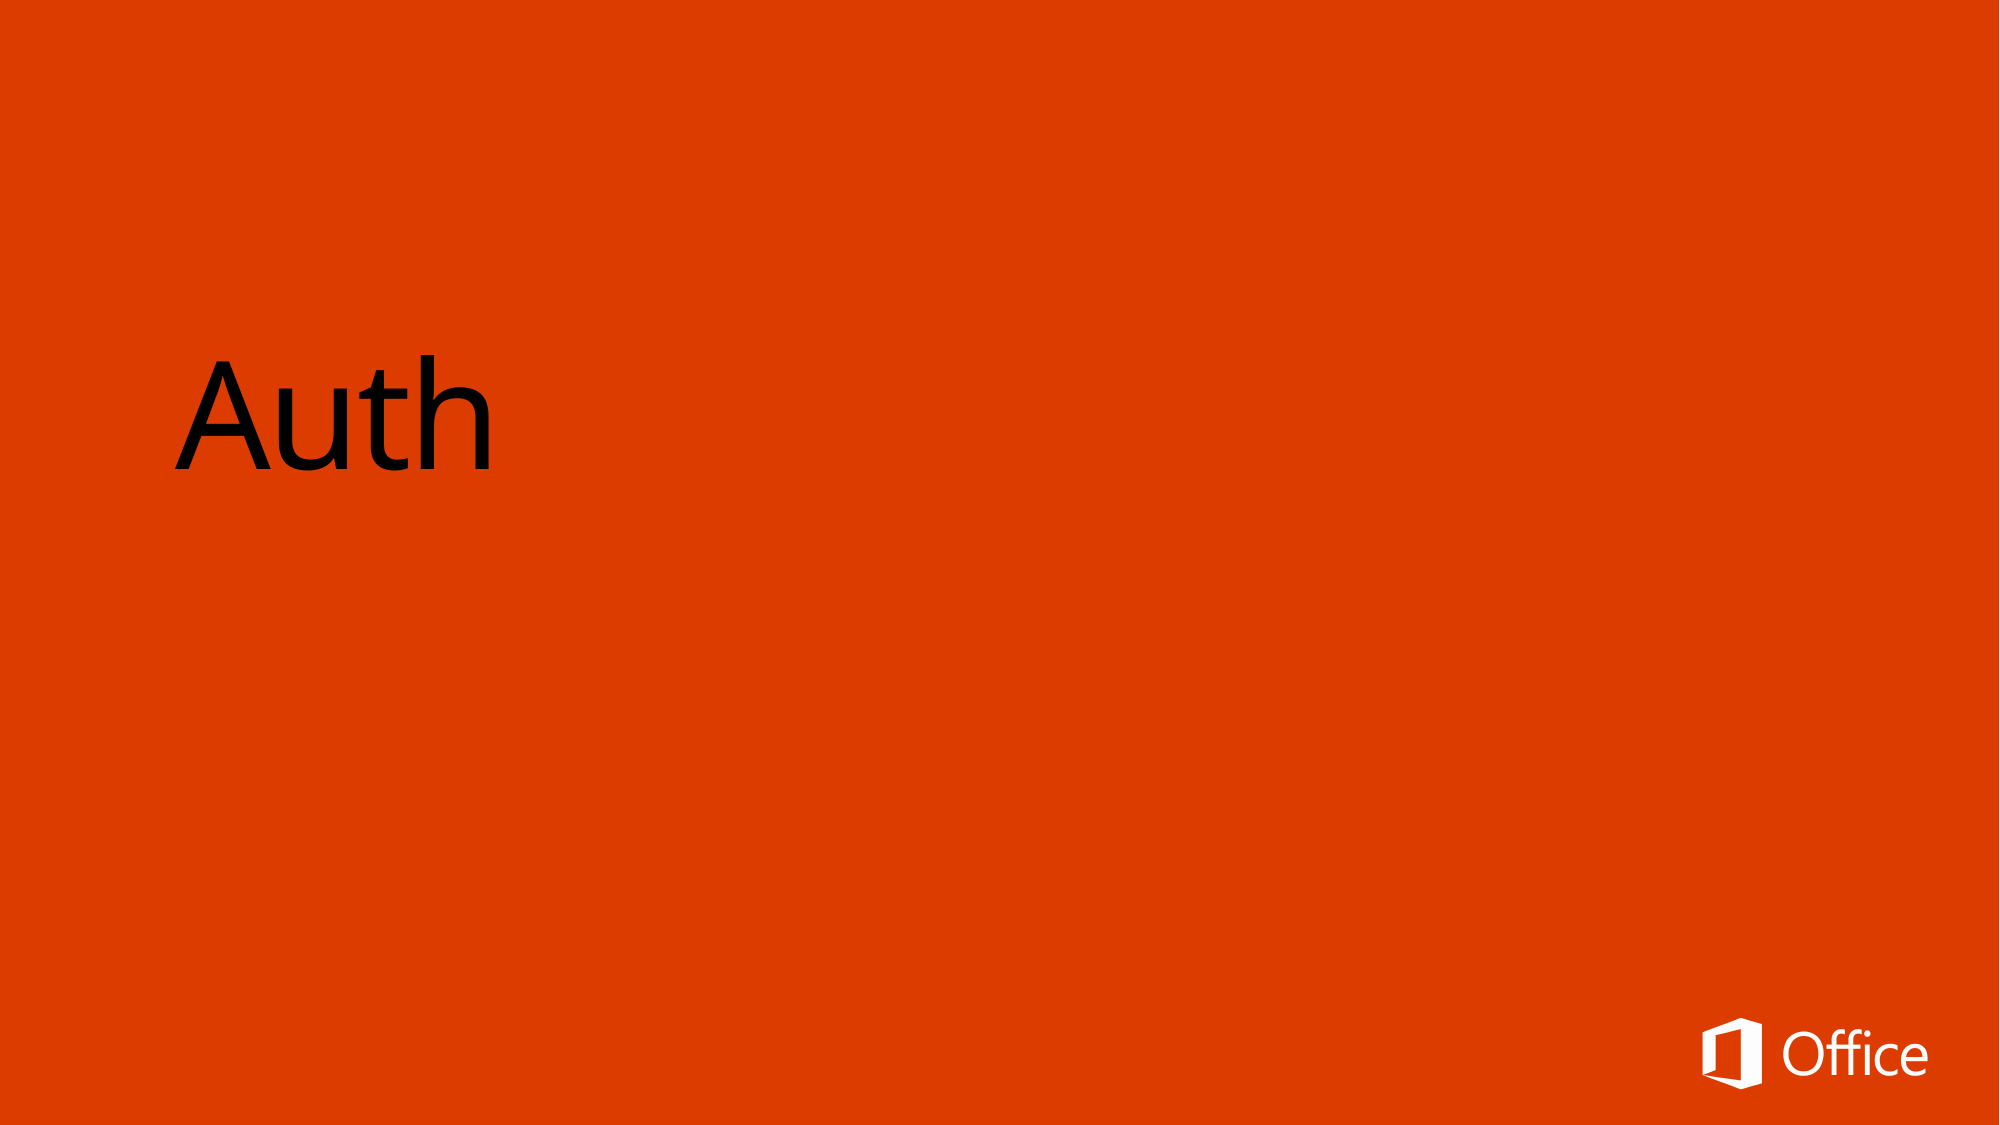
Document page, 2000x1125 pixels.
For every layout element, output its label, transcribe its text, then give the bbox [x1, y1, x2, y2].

picture [1672, 986, 1958, 1121]
title Auth [160, 346, 1840, 510]
